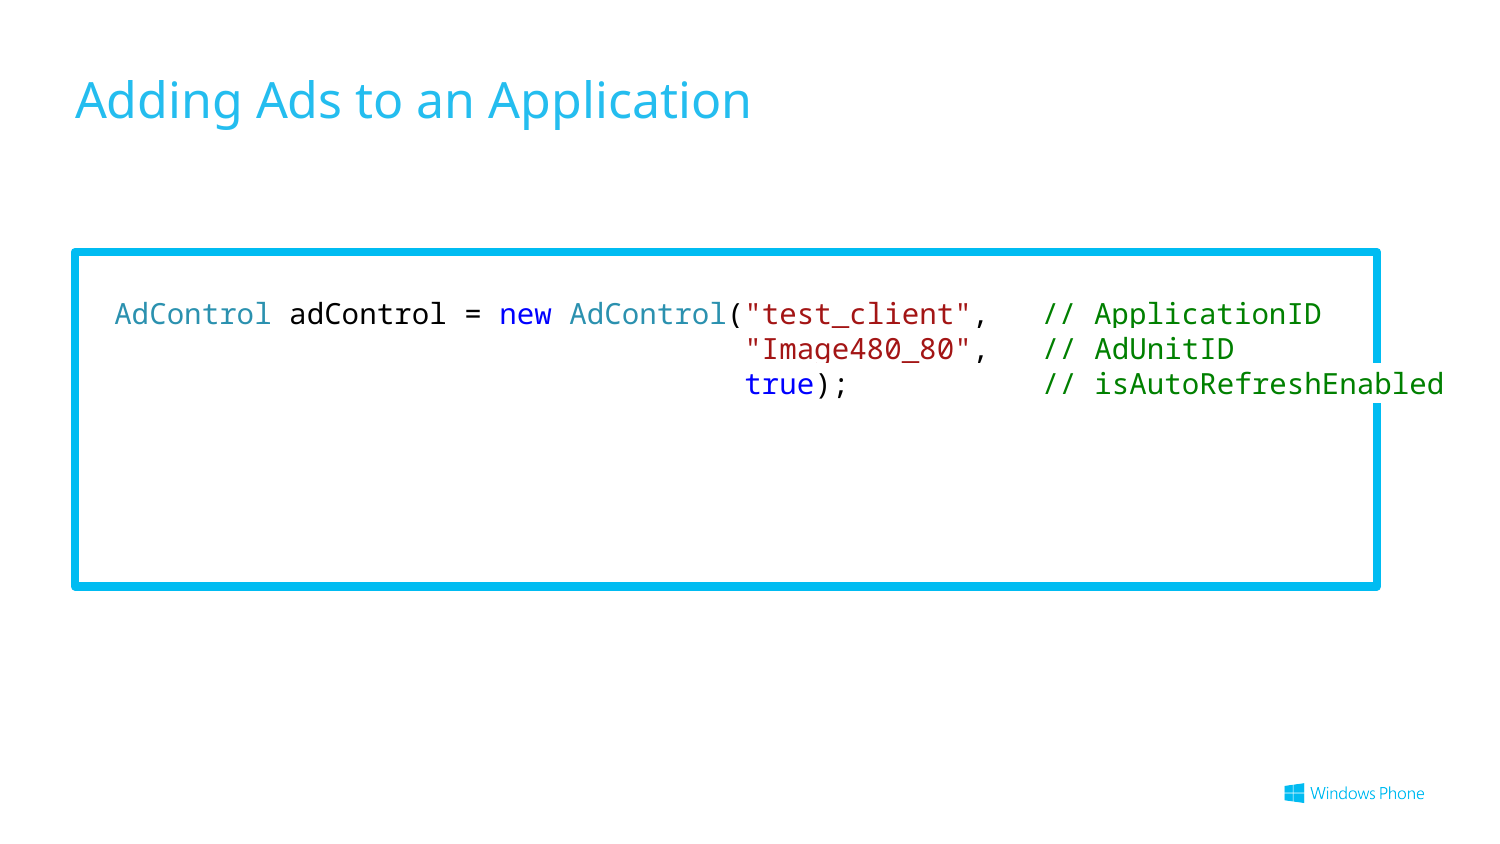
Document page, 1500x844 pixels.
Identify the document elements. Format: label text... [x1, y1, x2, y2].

text_box [73, 250, 1379, 588]
picture [1274, 772, 1435, 814]
text_box AdControl adControl = new AdControl("test_client", // ApplicationID "Image480_80", // AdUnitID true); // isAutoRefreshEnabled [84, 265, 1349, 414]
title Adding Ads to an Application [75, 65, 1425, 130]
